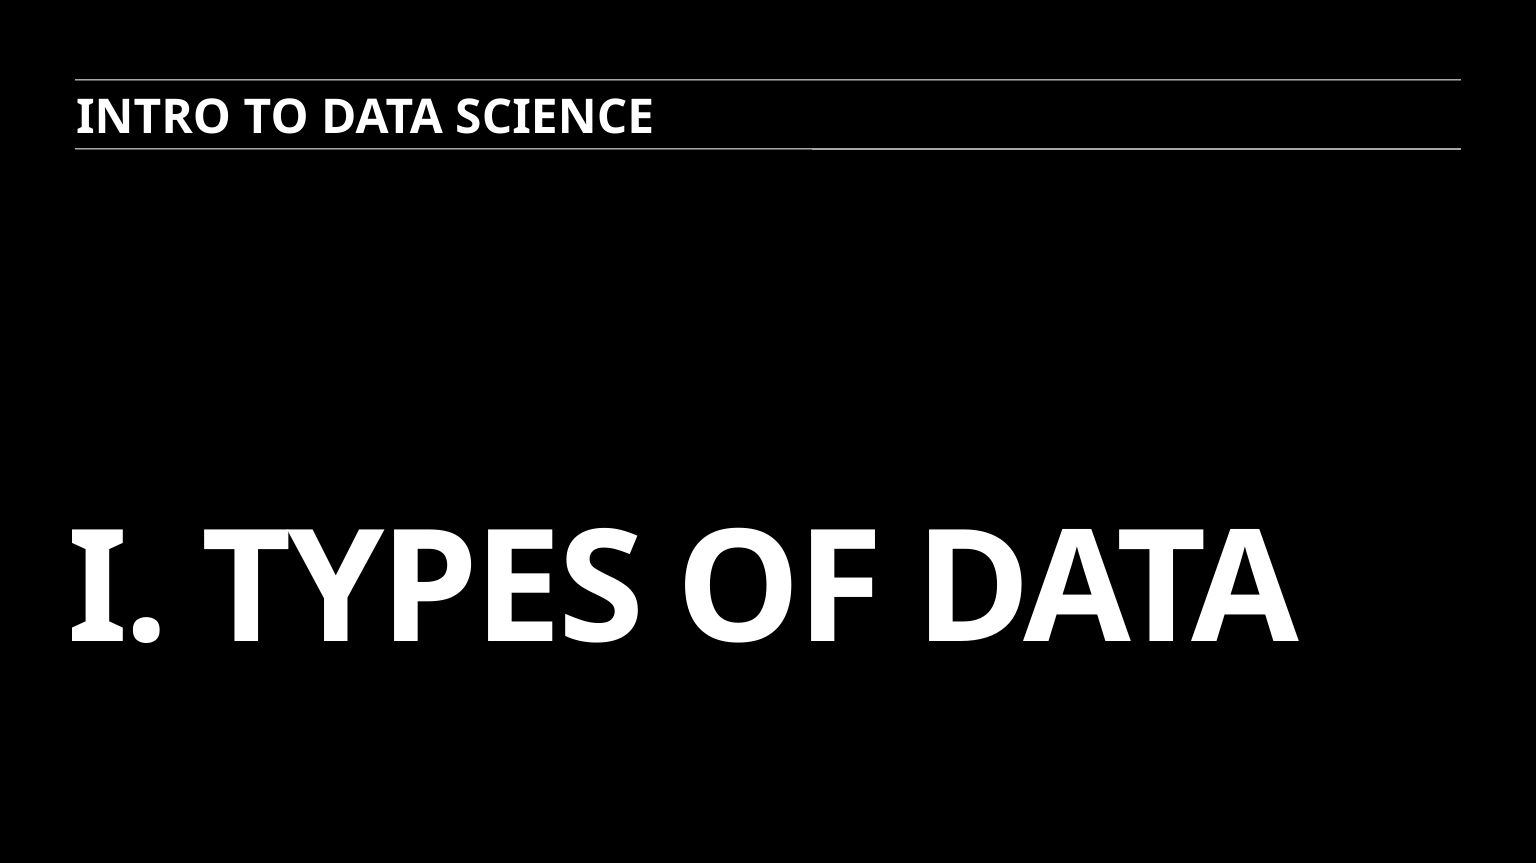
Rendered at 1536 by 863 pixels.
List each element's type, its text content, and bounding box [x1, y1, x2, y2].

list INTRO TO DATA SCIENCE [60, 81, 1111, 132]
title I. Types of data [57, 531, 1440, 832]
